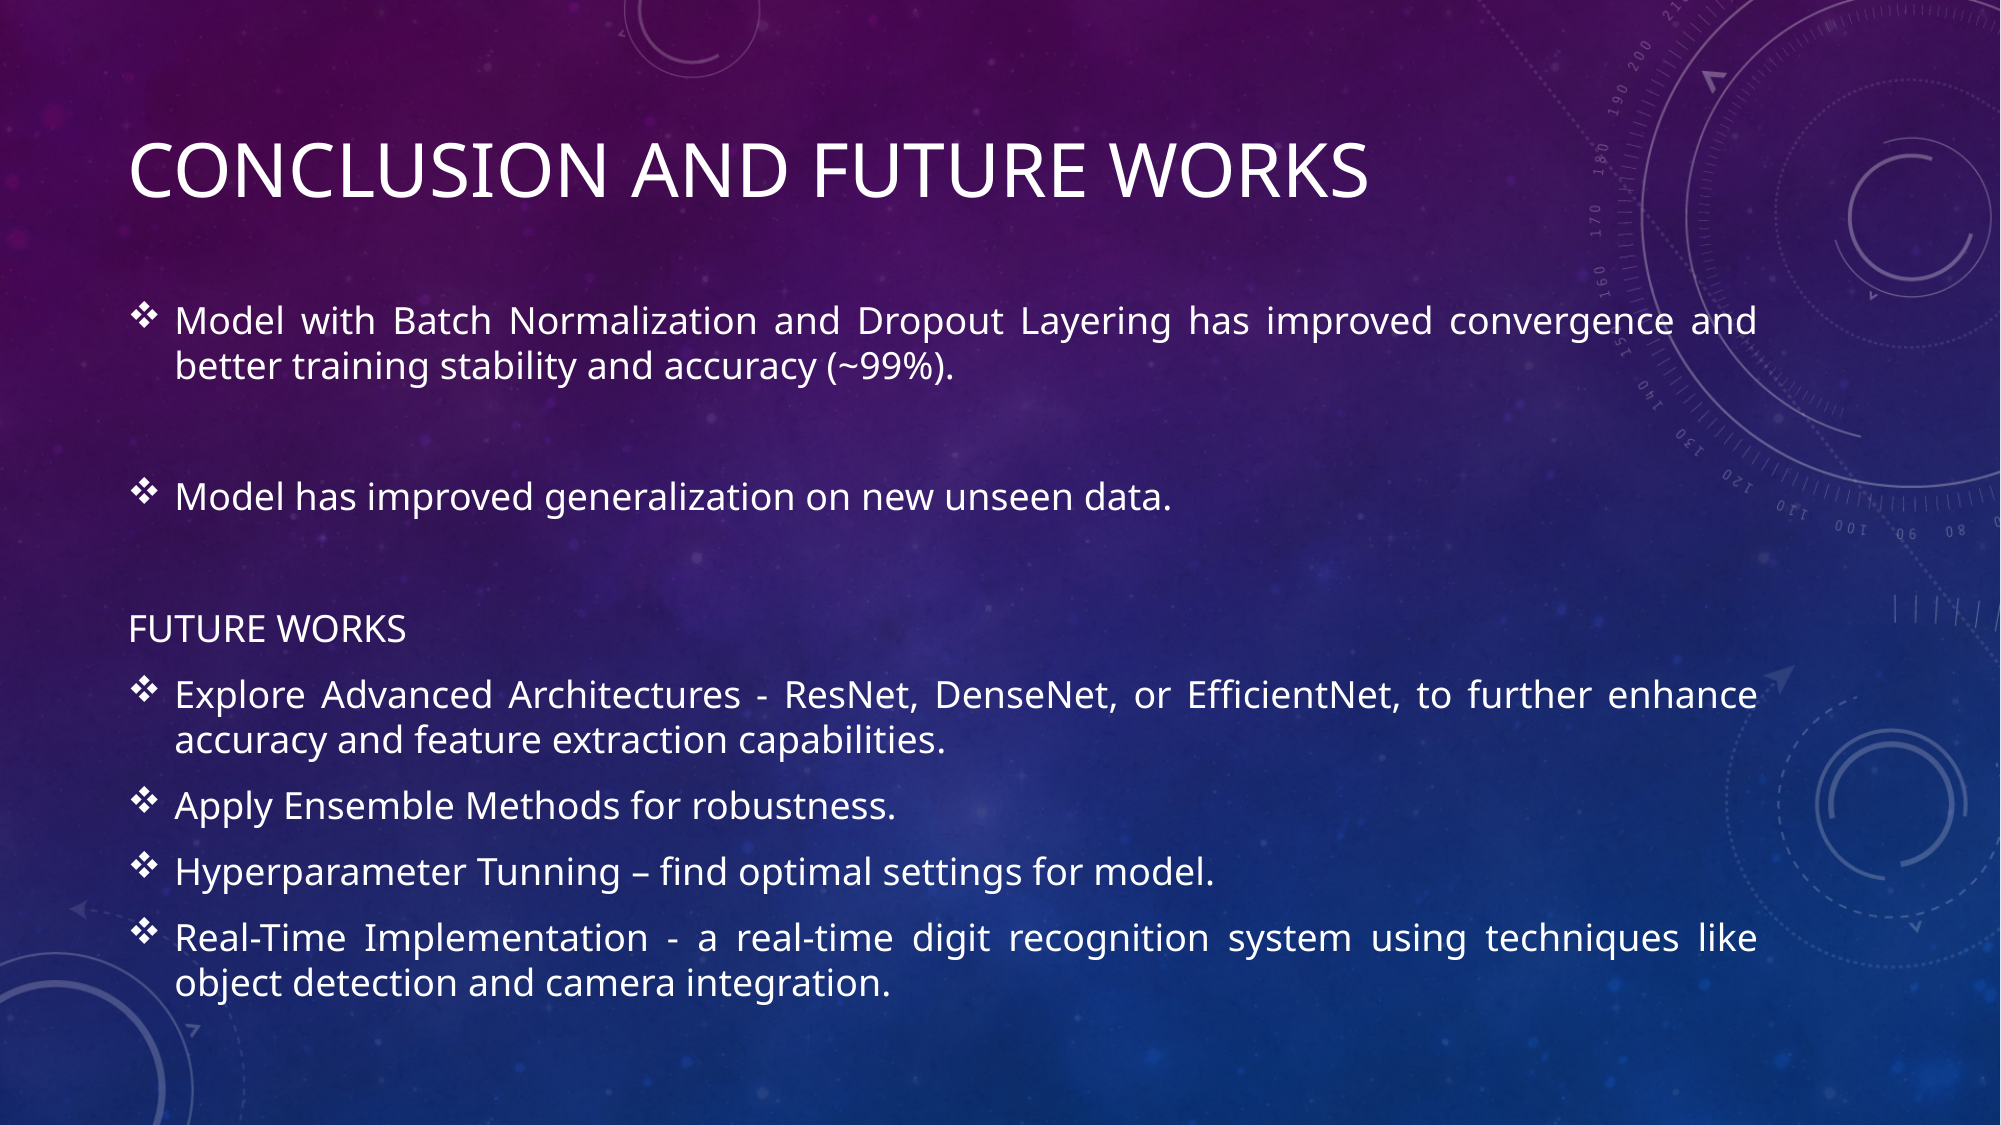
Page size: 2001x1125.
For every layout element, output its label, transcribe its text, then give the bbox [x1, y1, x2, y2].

picture [0, 0, 2001, 1125]
title Conclusion and Future Works [112, 76, 1851, 260]
list Model with Batch Normalization and Dropout Layering has improved convergence and better training stability and accuracy (~99%). Model has improved generalization on new unseen data. FUTURE WORKS Explore Advanced Architectures - ResNet, DenseNet, or EfficientNet, to further enhance accuracy and feature extraction capabilities. Apply Ensemble Methods for robustness. Hyperparameter Tunning – find optimal settings for model. Real-Time Implementation - a real-time digit recognition system using techniques like object detection and camera integration. [112, 259, 1775, 1107]
